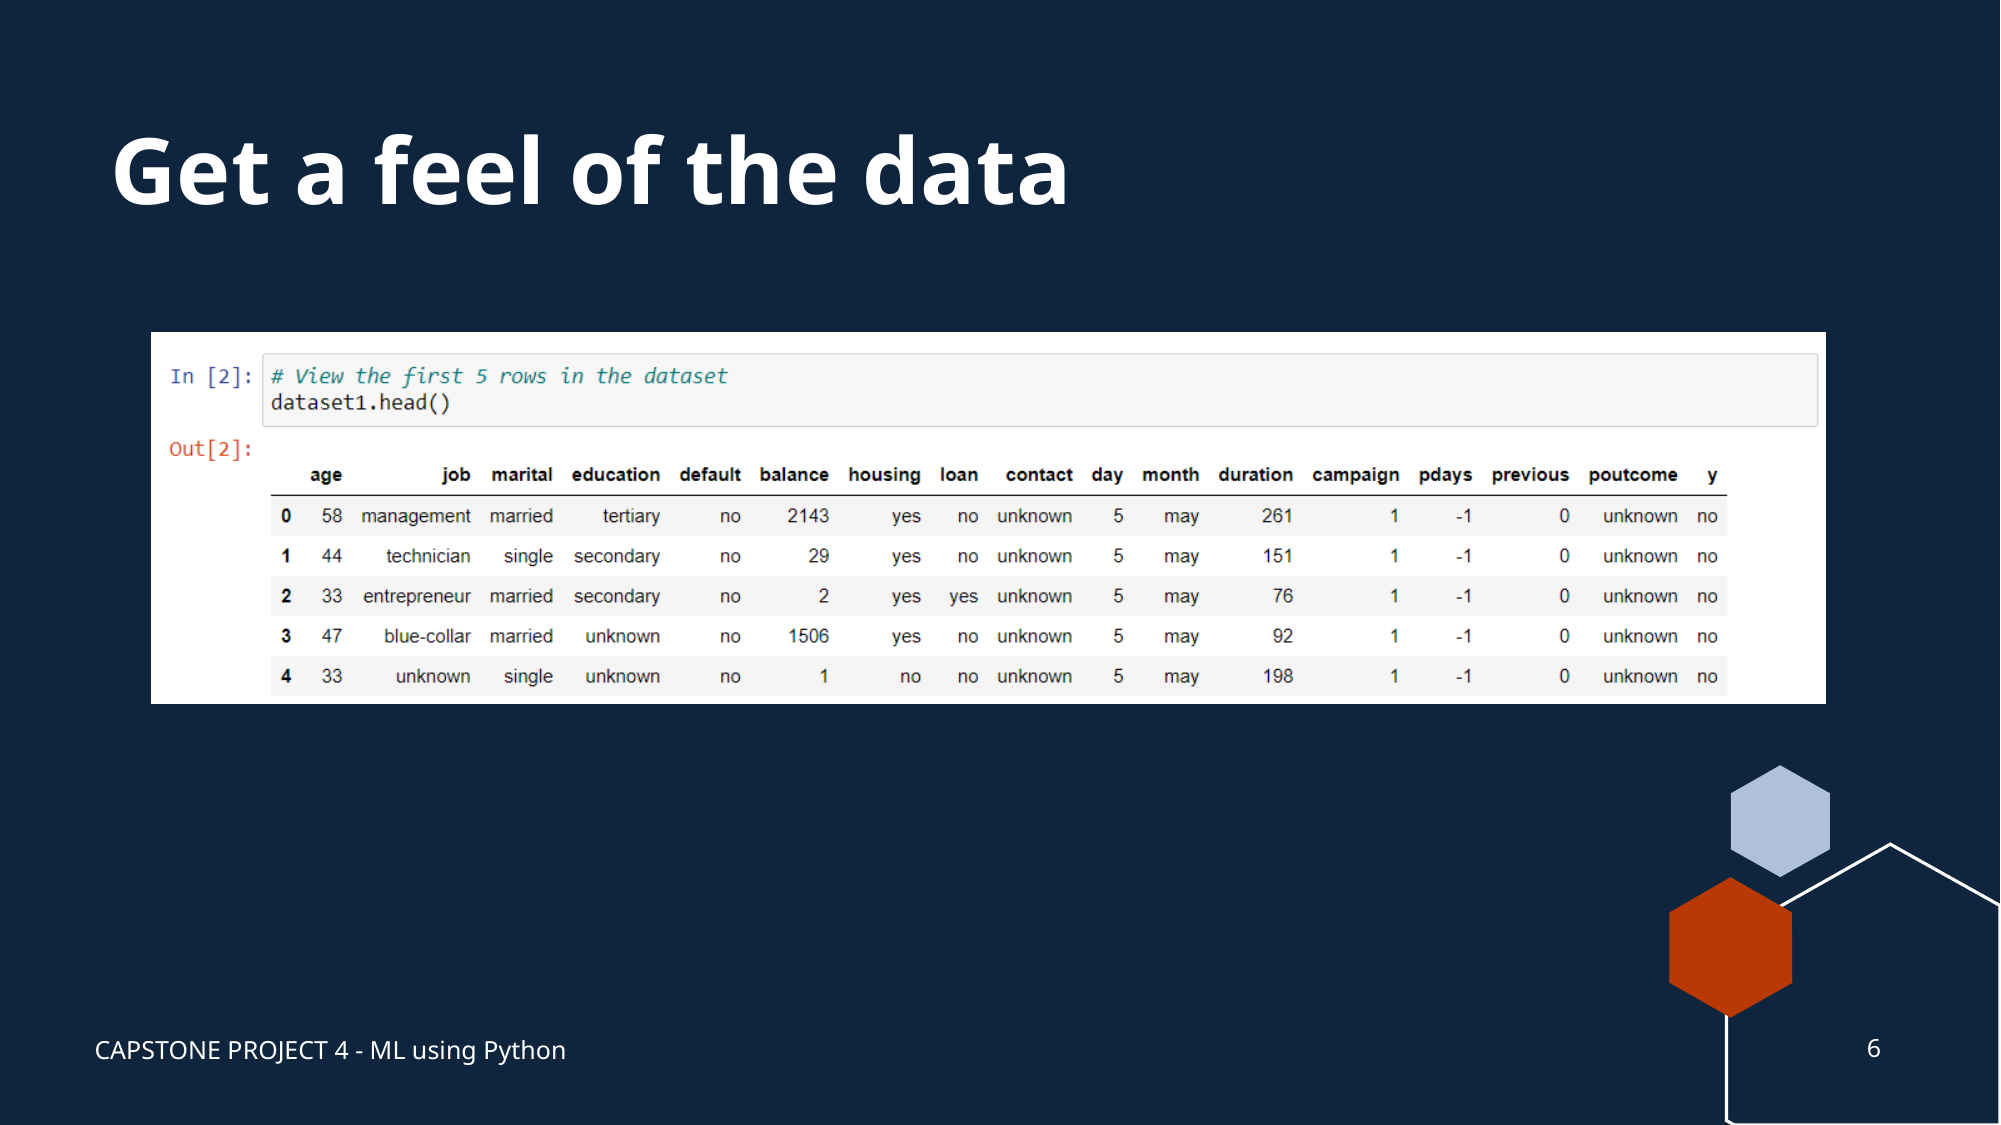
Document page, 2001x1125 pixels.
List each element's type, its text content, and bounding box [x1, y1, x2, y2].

picture [151, 332, 1826, 704]
title Get a feel of the data [95, 118, 1882, 352]
text_box 6 [1836, 1019, 1912, 1080]
footer CAPSTONE PROJECT 4 - ML using Python [79, 1020, 755, 1080]
